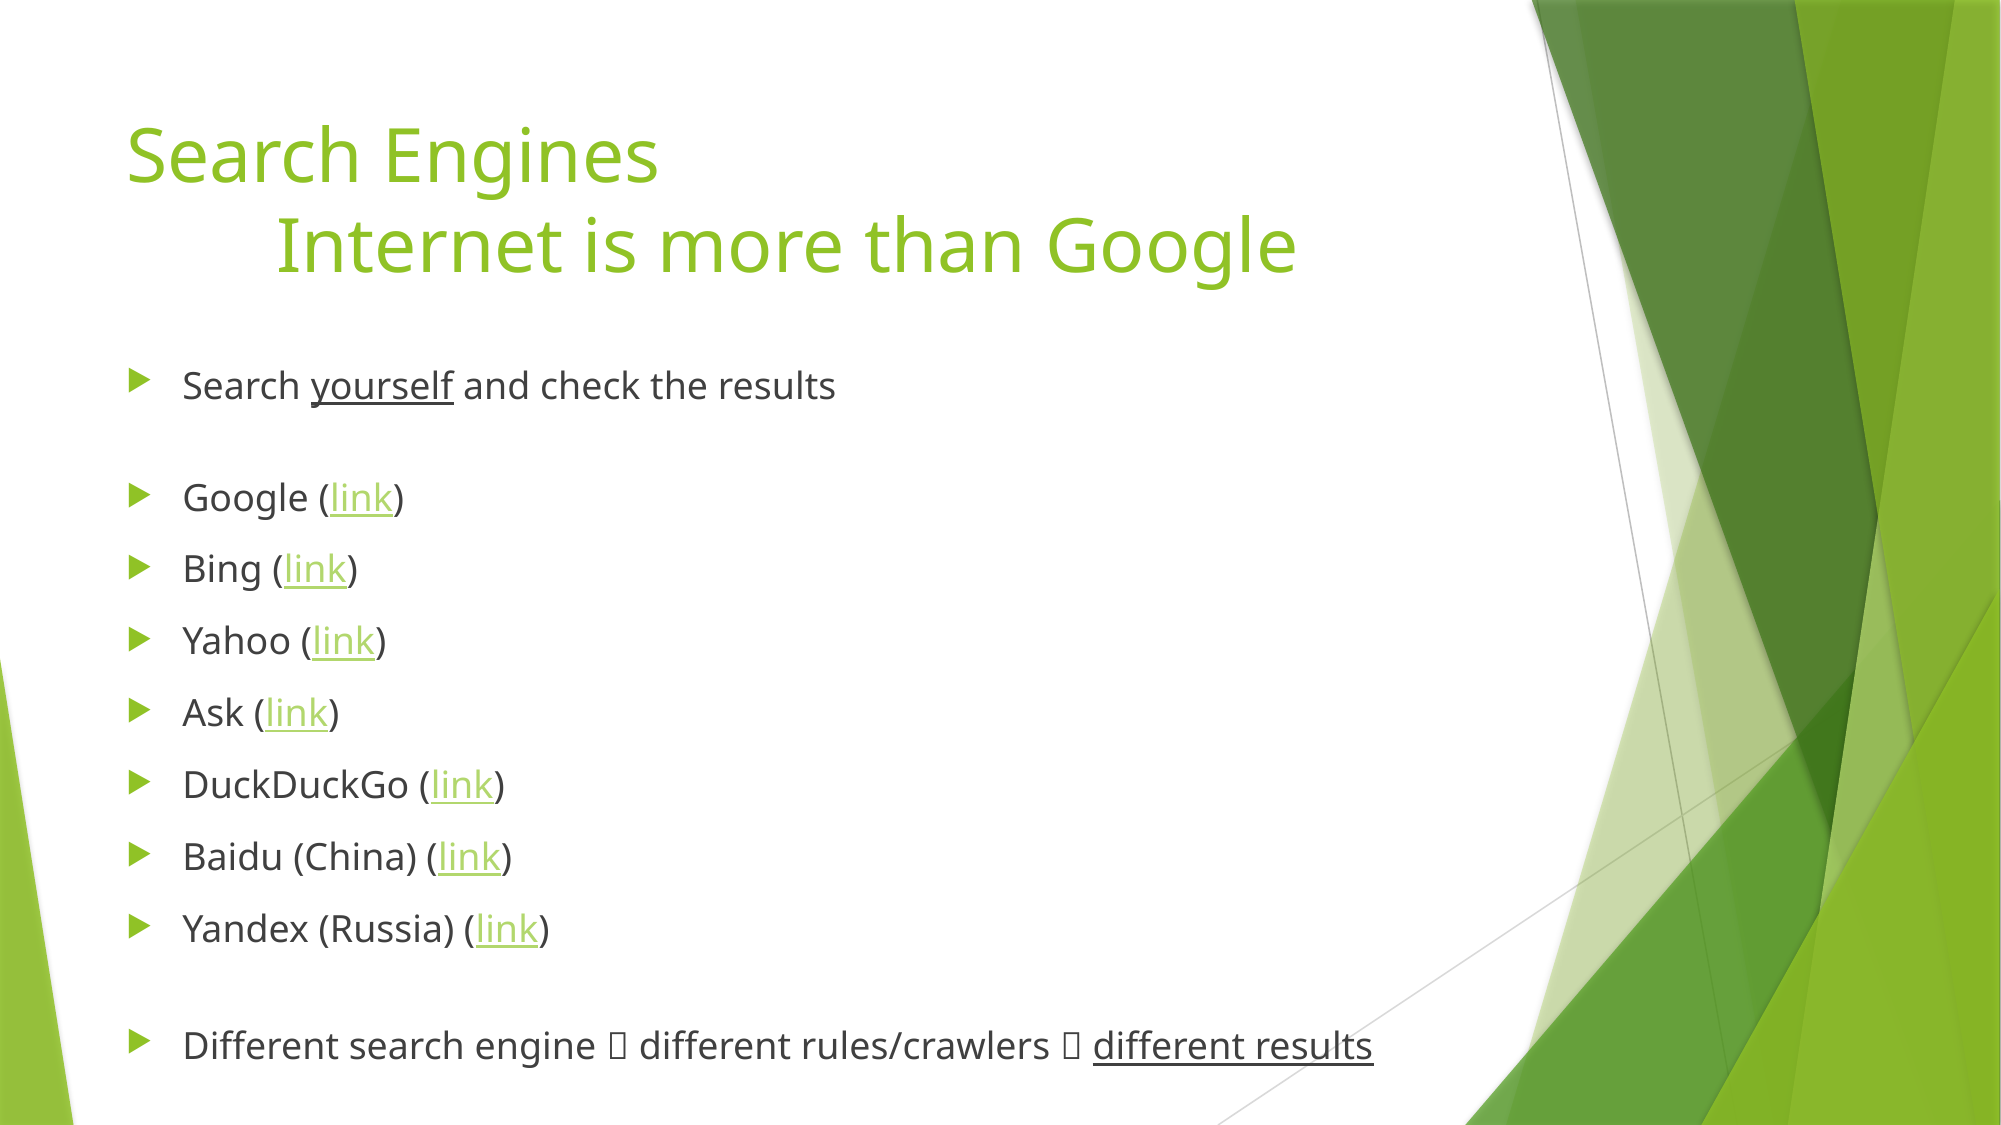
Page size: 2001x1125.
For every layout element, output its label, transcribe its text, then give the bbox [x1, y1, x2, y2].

list Search yourself and check the results Google (link) Bing (link) Yahoo (link) Ask (link) DuckDuckGo (link) Baidu (China) (link) Yandex (Russia) (link) Different search engine  different rules/crawlers  different results [111, 354, 1522, 992]
title Search Engines Internet is more than Google [111, 99, 1522, 317]
